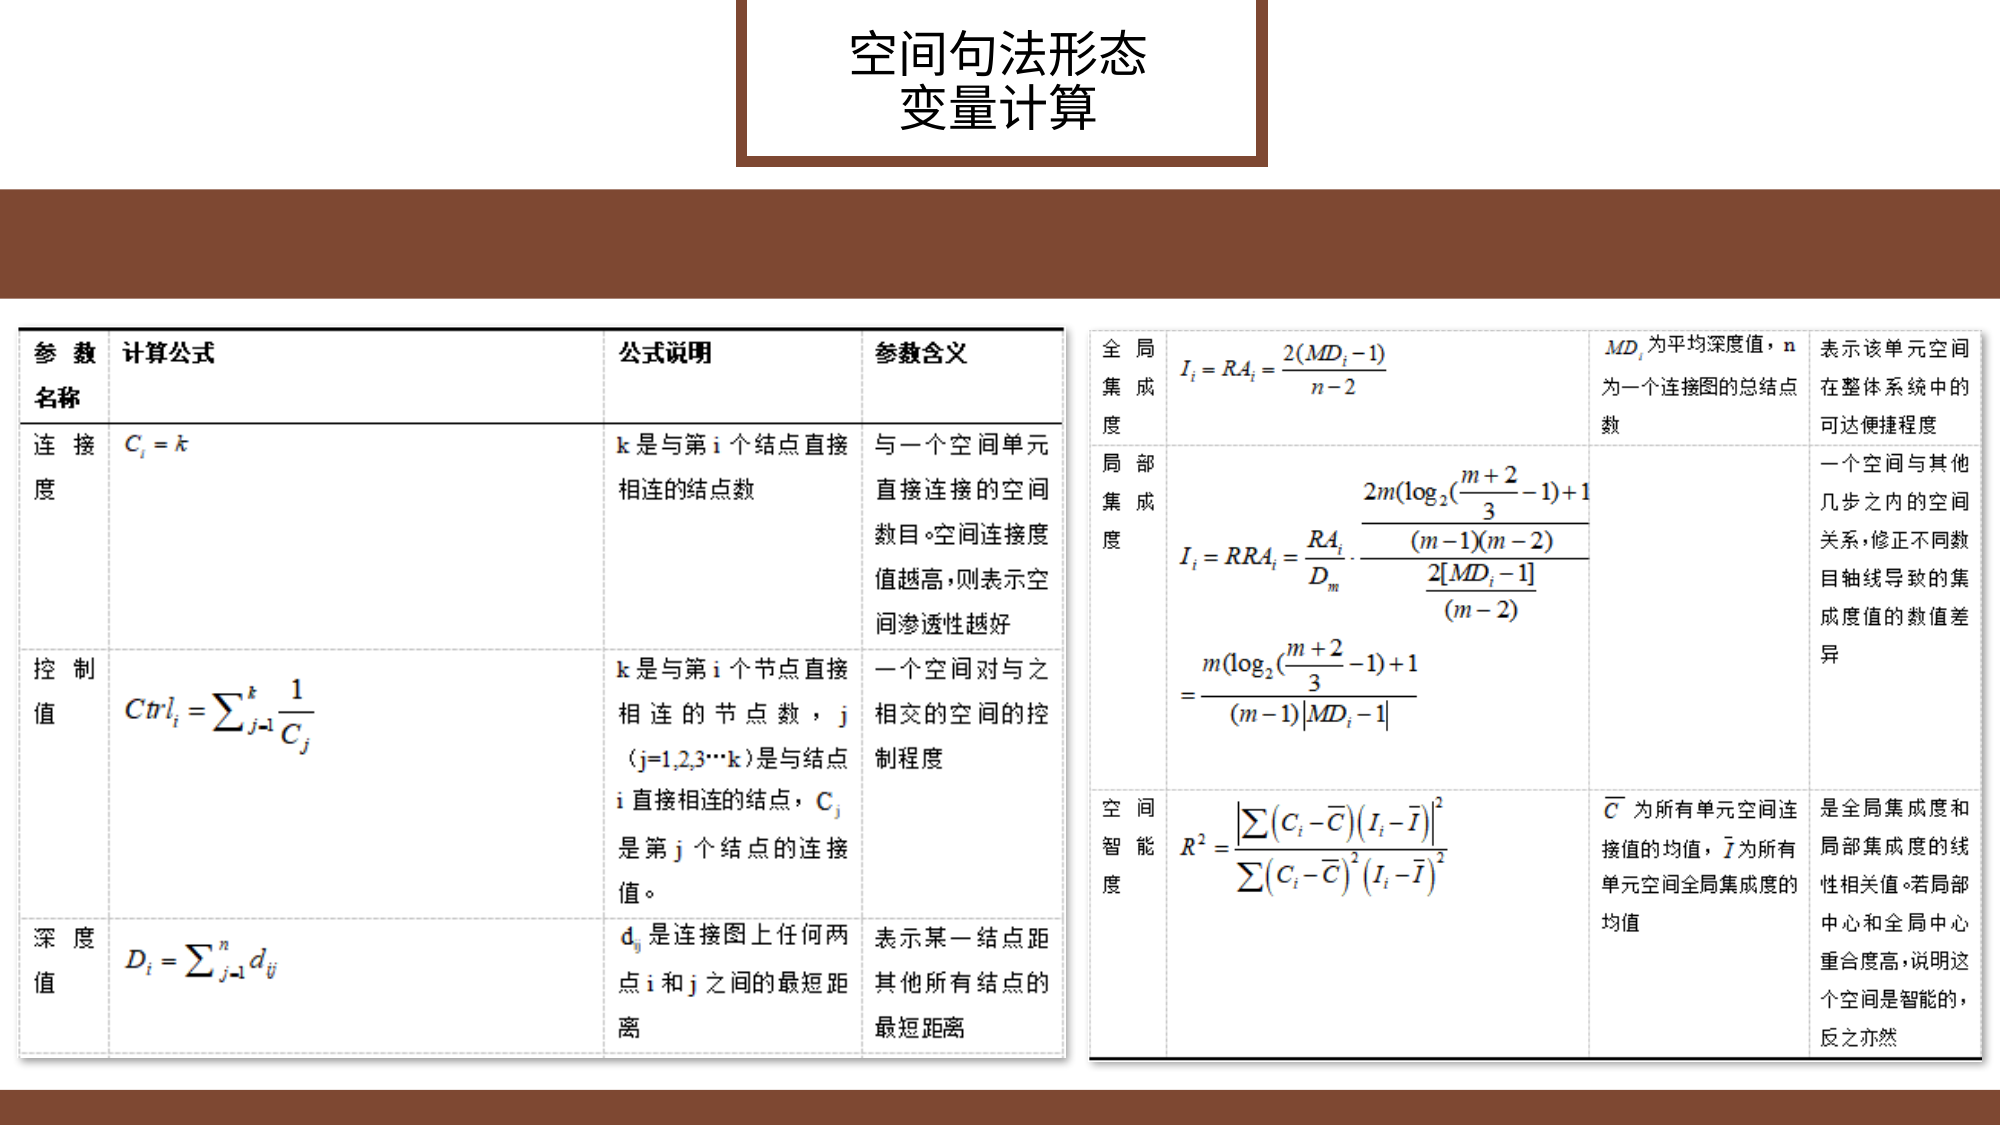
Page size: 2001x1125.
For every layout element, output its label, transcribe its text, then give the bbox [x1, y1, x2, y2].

text_box [0, 188, 2000, 300]
picture [1088, 330, 1982, 1062]
picture [17, 326, 1066, 1058]
text_box 空间句法形态 变量计算 [757, 31, 1240, 136]
text_box [0, 1089, 2000, 1125]
text_box [740, 0, 1263, 163]
